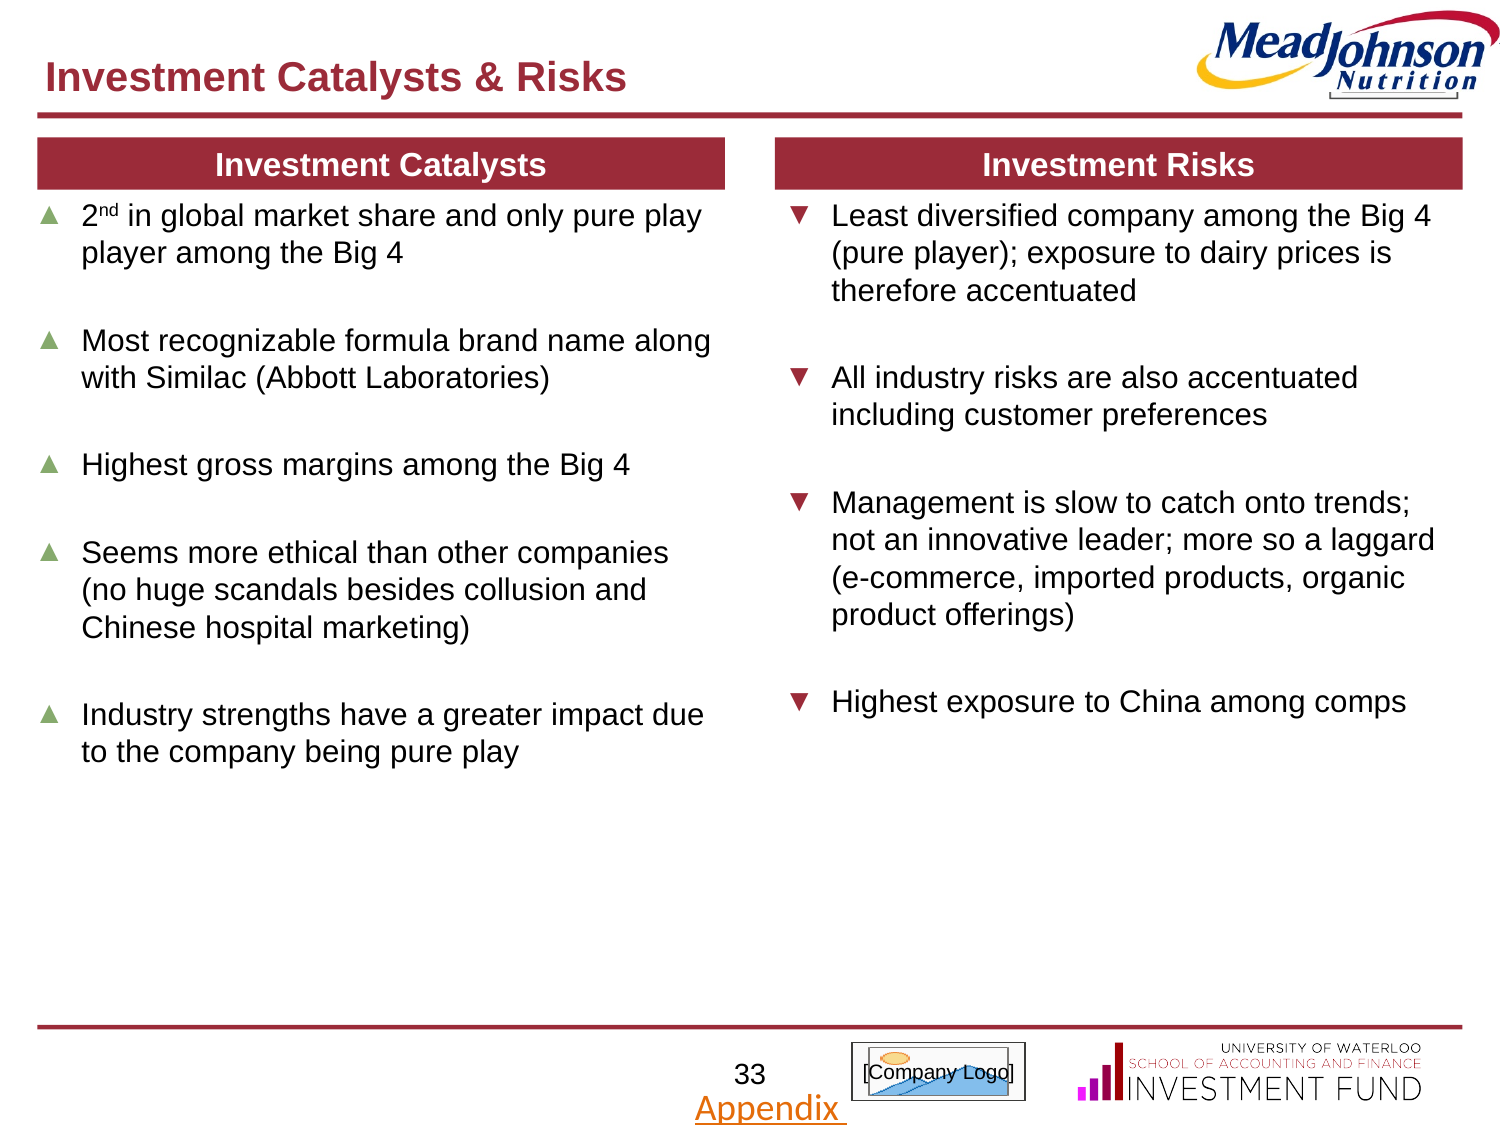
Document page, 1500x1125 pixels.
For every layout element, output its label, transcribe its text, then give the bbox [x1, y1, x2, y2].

list Investment Risks [774, 137, 1463, 190]
list Investment Catalysts [37, 137, 725, 187]
list 2nd in global market share and only pure play player among the Big 4 Most recognizable formula brand name along with Similac (Abbott Laboratories) Highest gross margins among the Big 4 Seems more ethical than other companies (no huge scandals besides collusion and Chinese hospital marketing) Industry strengths have a greater impact due to the company being pure play [0, 187, 728, 988]
picture [1074, 1039, 1425, 1103]
picture [1195, 6, 1500, 103]
picture [844, 1039, 1033, 1103]
title Investment Catalysts & Risks [37, 37, 1463, 113]
text_box Appendix [679, 1075, 880, 1125]
list Least diversified company among the Big 4 (pure player); exposure to dairy prices is therefore accentuated All industry risks are also accentuated including customer preferences Management is slow to catch onto trends; not an innovative leader; more so a laggard (e-commerce, imported products, organic product offerings) Highest exposure to China among comps [750, 187, 1463, 1000]
slide_number 33 [697, 1042, 803, 1075]
